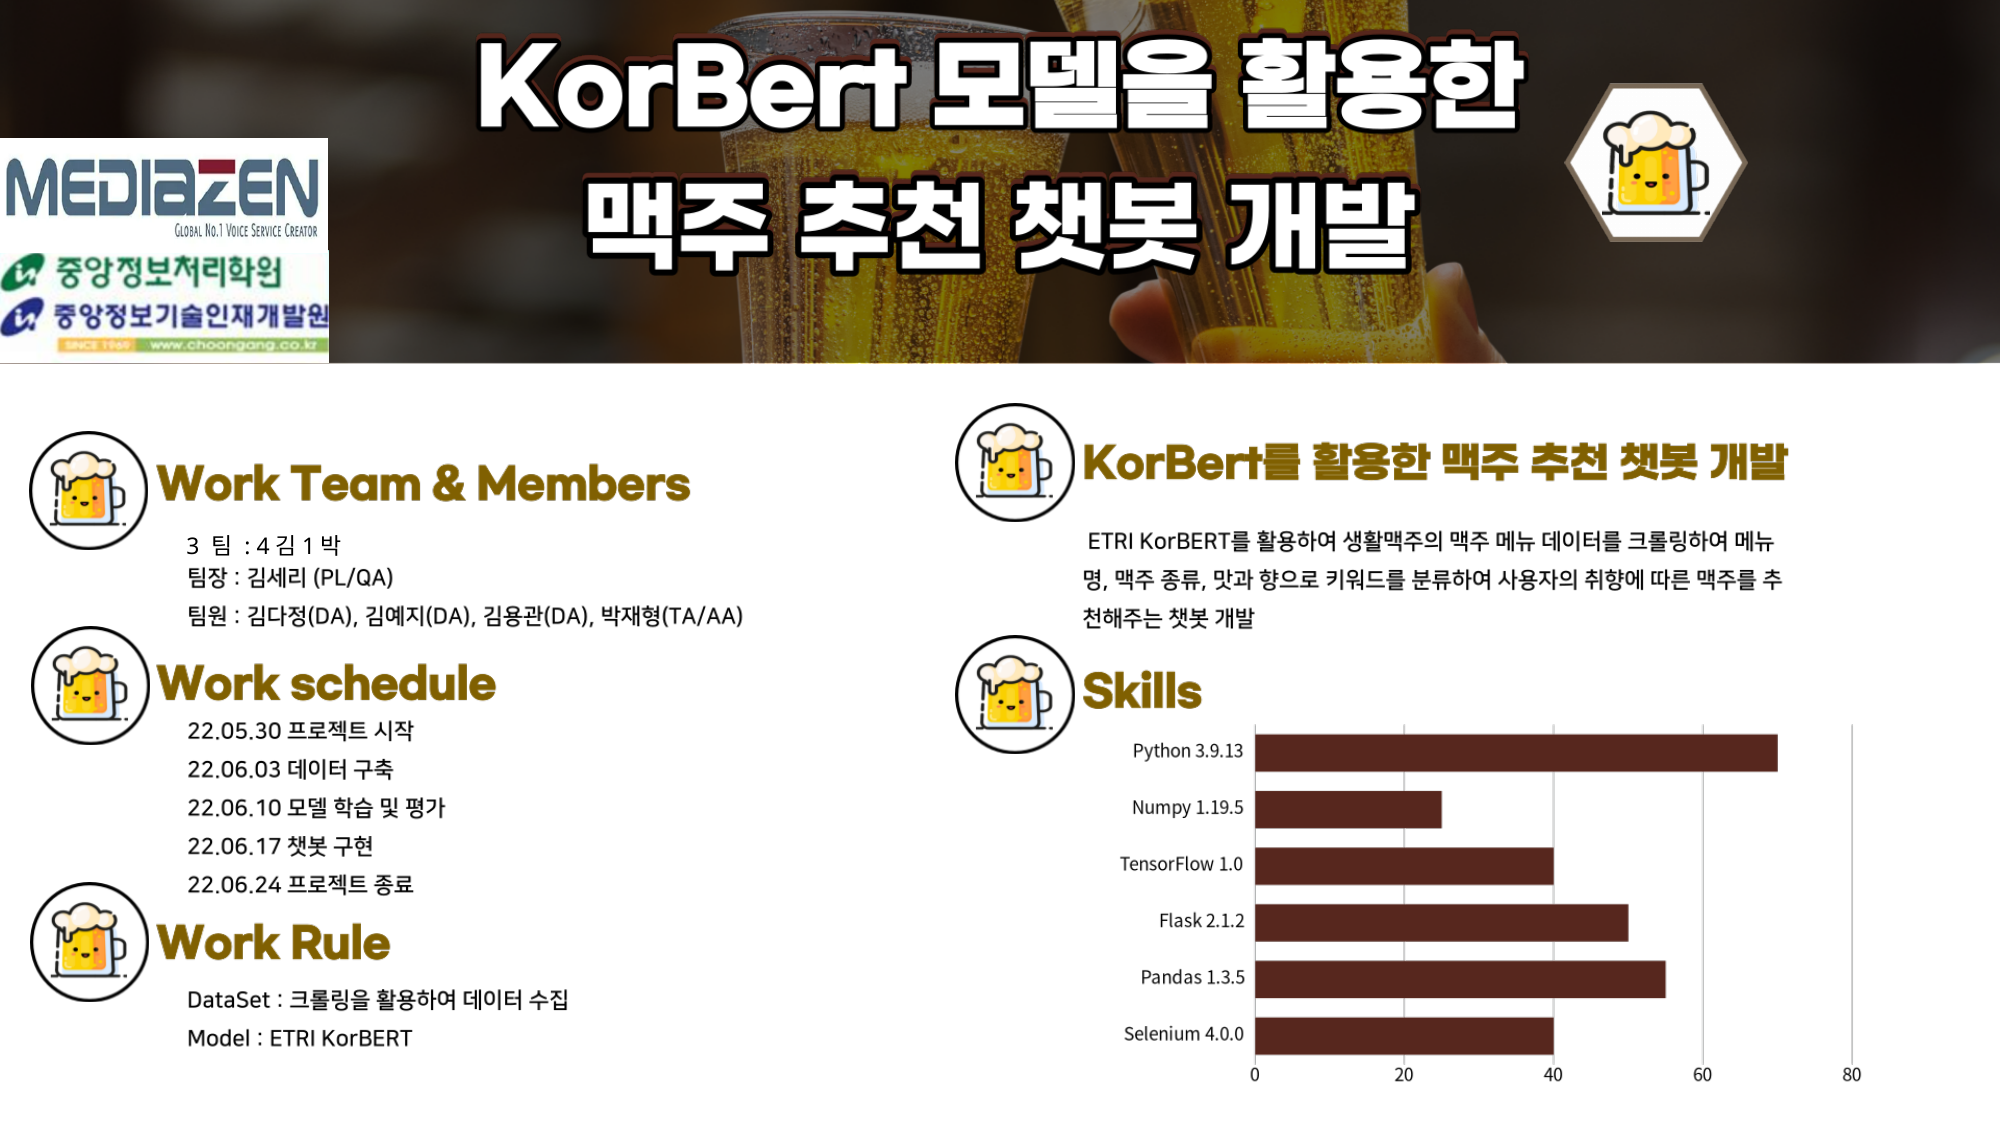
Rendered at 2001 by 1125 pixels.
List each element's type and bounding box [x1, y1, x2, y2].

text_box [1536, 0, 2000, 364]
text_box [1564, 83, 1748, 242]
picture [1079, 523, 1793, 640]
picture [29, 431, 711, 551]
picture [359, 0, 1644, 392]
picture [30, 626, 517, 1003]
picture [183, 982, 577, 1057]
text_box [0, 250, 329, 362]
text_box [955, 403, 1807, 523]
picture [0, 138, 328, 253]
text_box [0, 0, 543, 364]
text_box [171, 521, 754, 644]
picture [955, 635, 1881, 1099]
